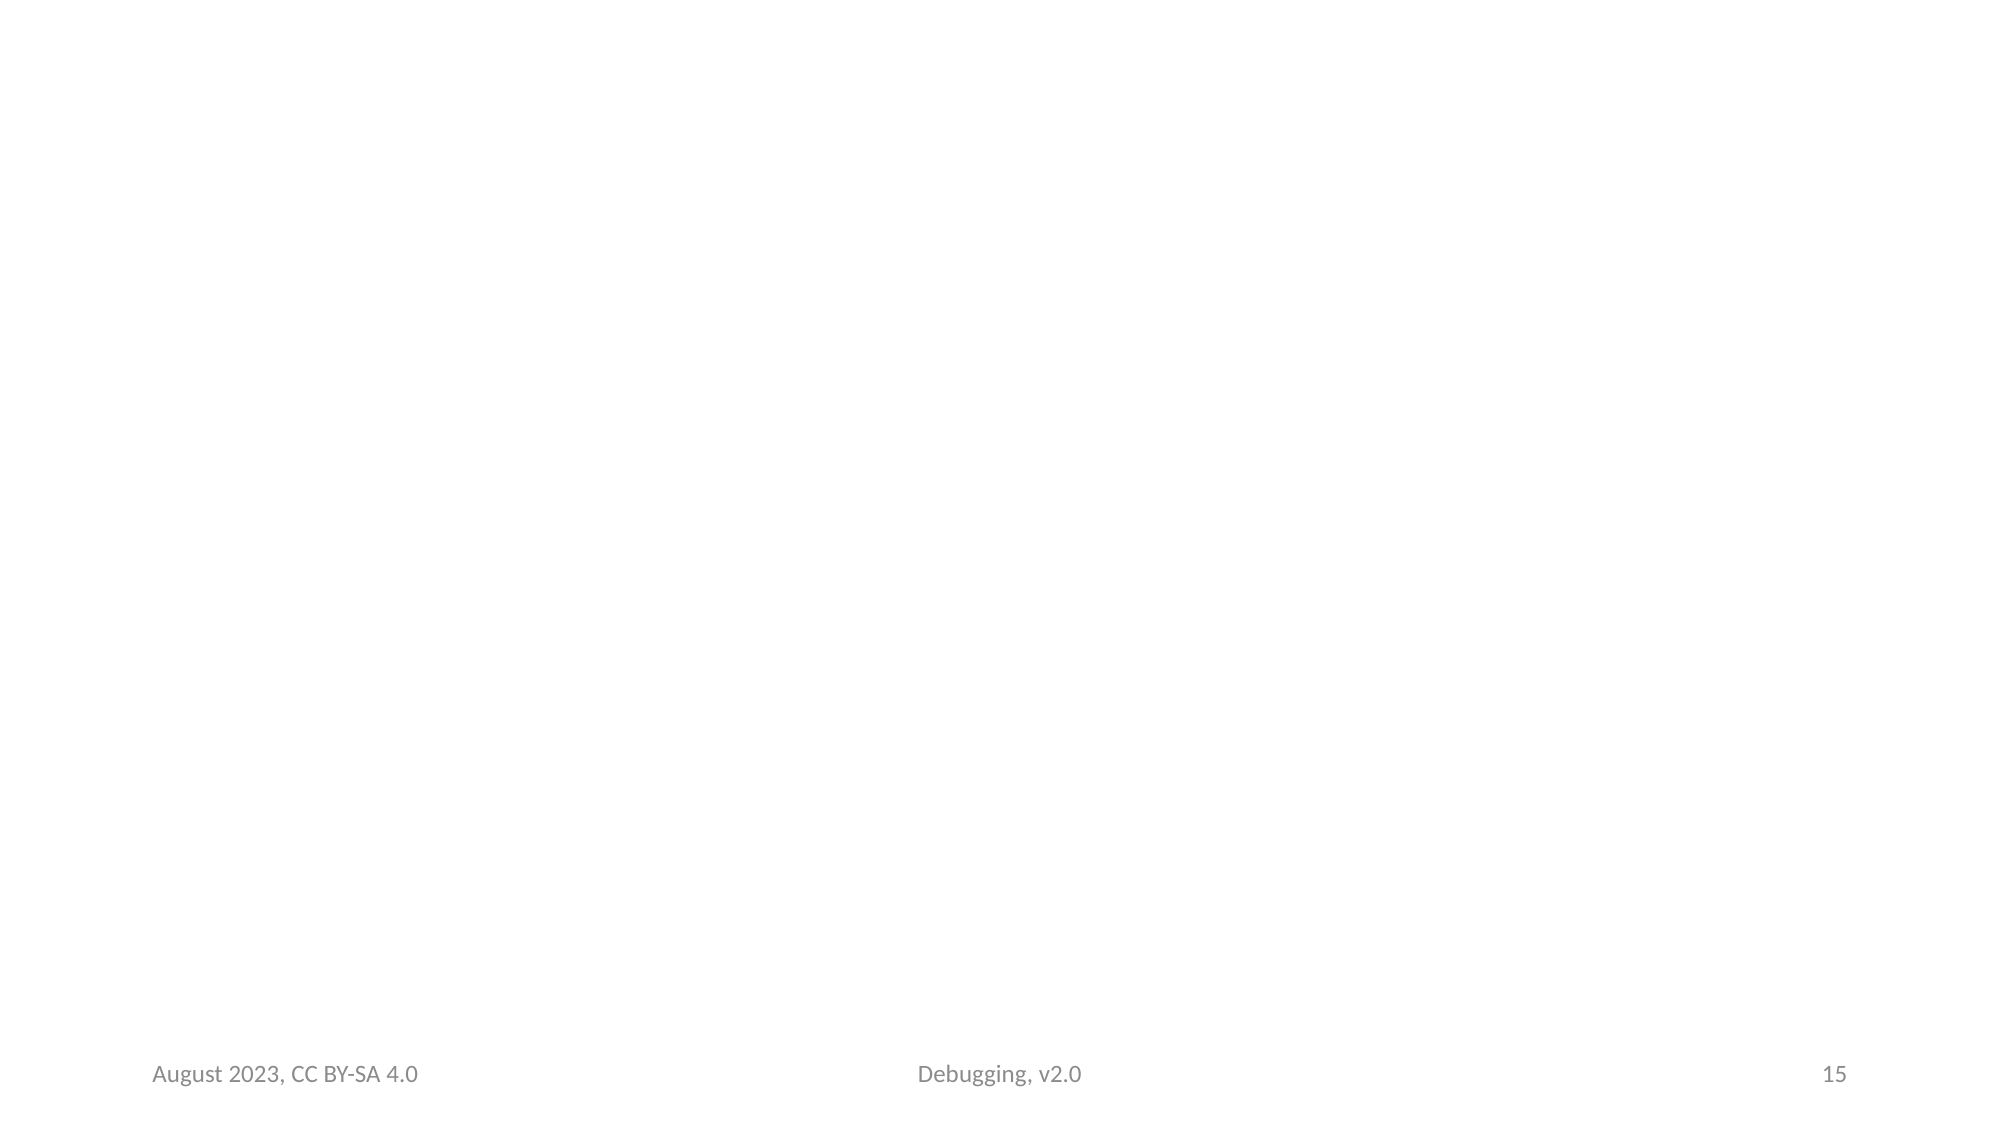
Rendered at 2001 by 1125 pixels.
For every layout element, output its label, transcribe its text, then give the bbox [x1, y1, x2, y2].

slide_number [137, 1042, 588, 1103]
footer Debugging, v2.0 [662, 1042, 1338, 1103]
slide_number 15 [1412, 1042, 1863, 1103]
